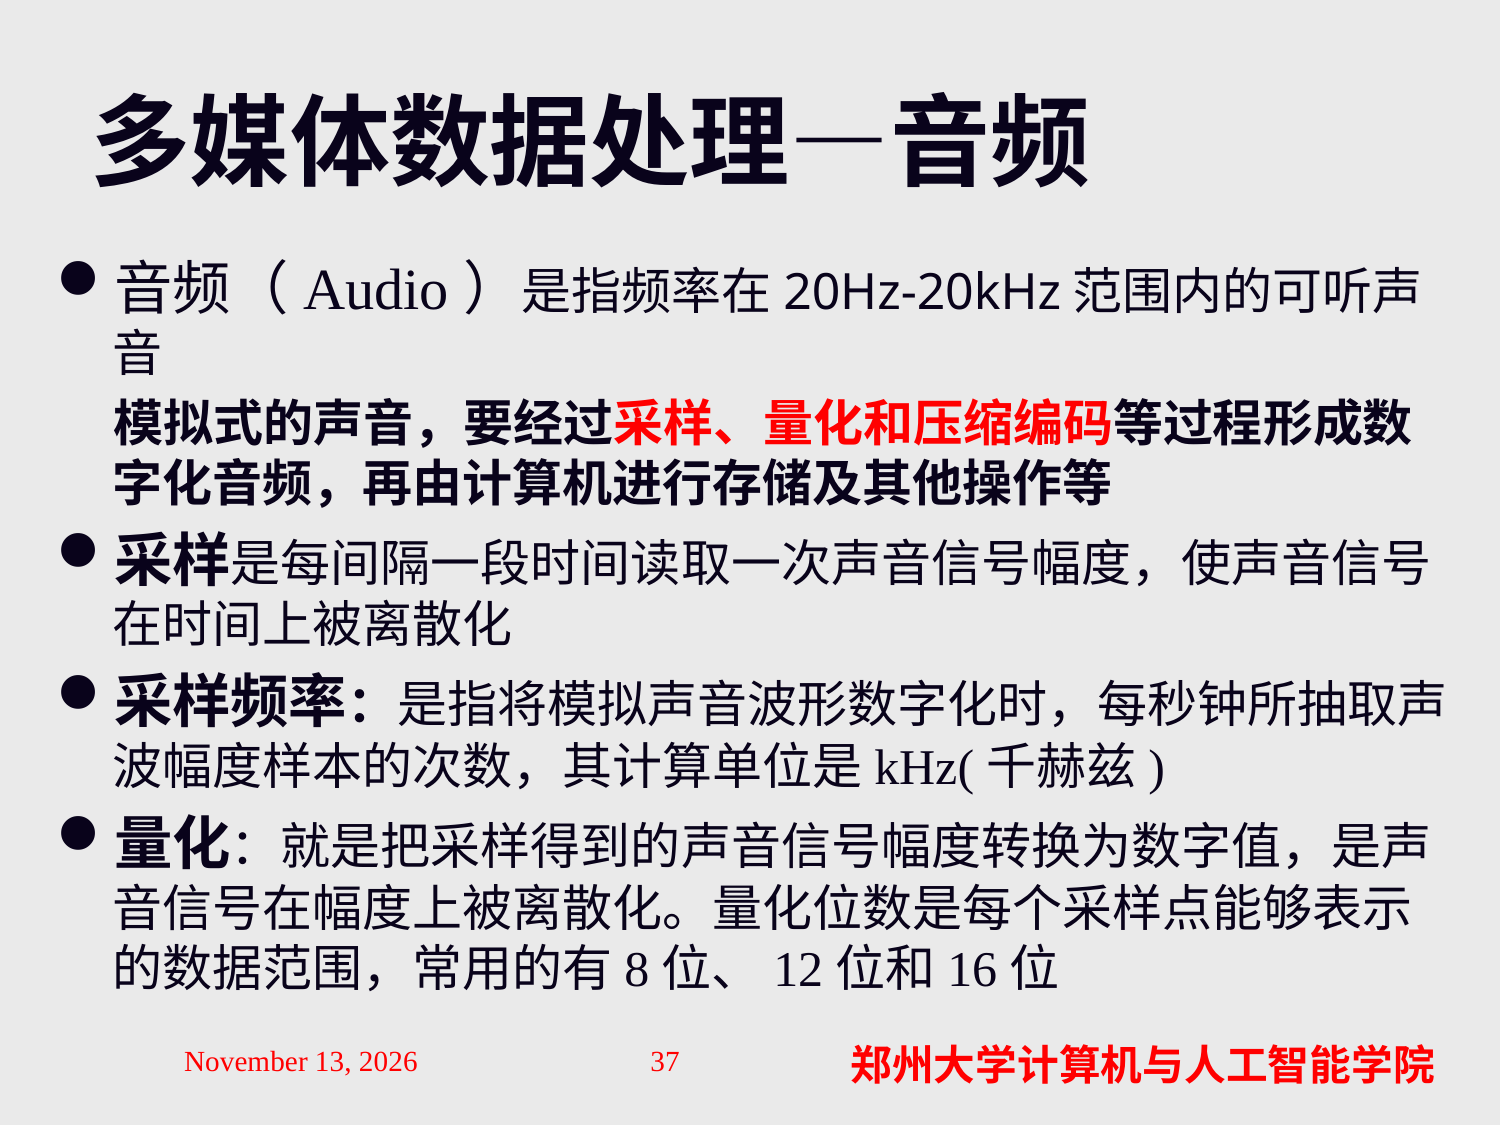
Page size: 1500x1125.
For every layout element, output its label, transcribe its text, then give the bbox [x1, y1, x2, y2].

list 音频（Audio）是指频率在20Hz-20kHz范围内的可听声音 模拟式的声音，要经过采样、量化和压缩编码等过程形成数字化音频，再由计算机进行存储及其他操作等 采样是每间隔一段时间读取一次声音信号幅度，使声音信号在时间上被离散化 采样频率：是指将模拟声音波形数字化时，每秒钟所抽取声波幅度样本的次数，其计算单位是kHz(千赫兹) 量化：就是把采样得到的声音信号幅度转换为数字值，是声音信号在幅度上被离散化。量化位数是每个采样点能够表示的数据范围，常用的有8位、12位和16位 [40, 243, 1471, 987]
title 多媒体数据处理—音频 [74, 44, 1426, 233]
